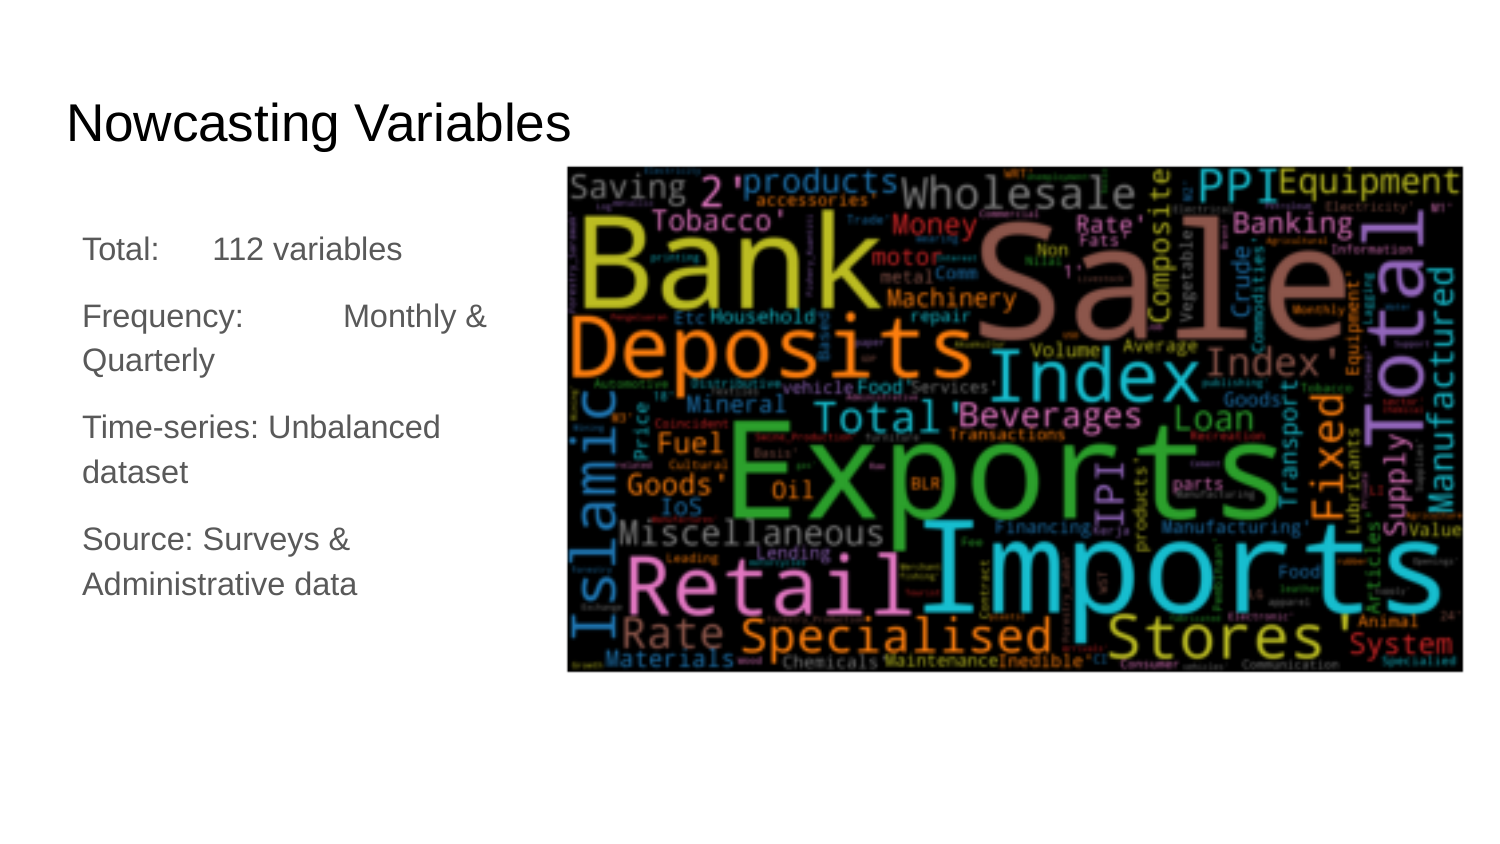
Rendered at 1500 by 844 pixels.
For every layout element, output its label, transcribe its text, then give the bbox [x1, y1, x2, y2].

list Total: 112 variables Frequency: Monthly & Quarterly Time-series: Unbalanced dataset Source: Surveys & Administrative data [67, 206, 543, 618]
title Nowcasting Variables [51, 72, 1449, 167]
picture [548, 151, 1483, 693]
